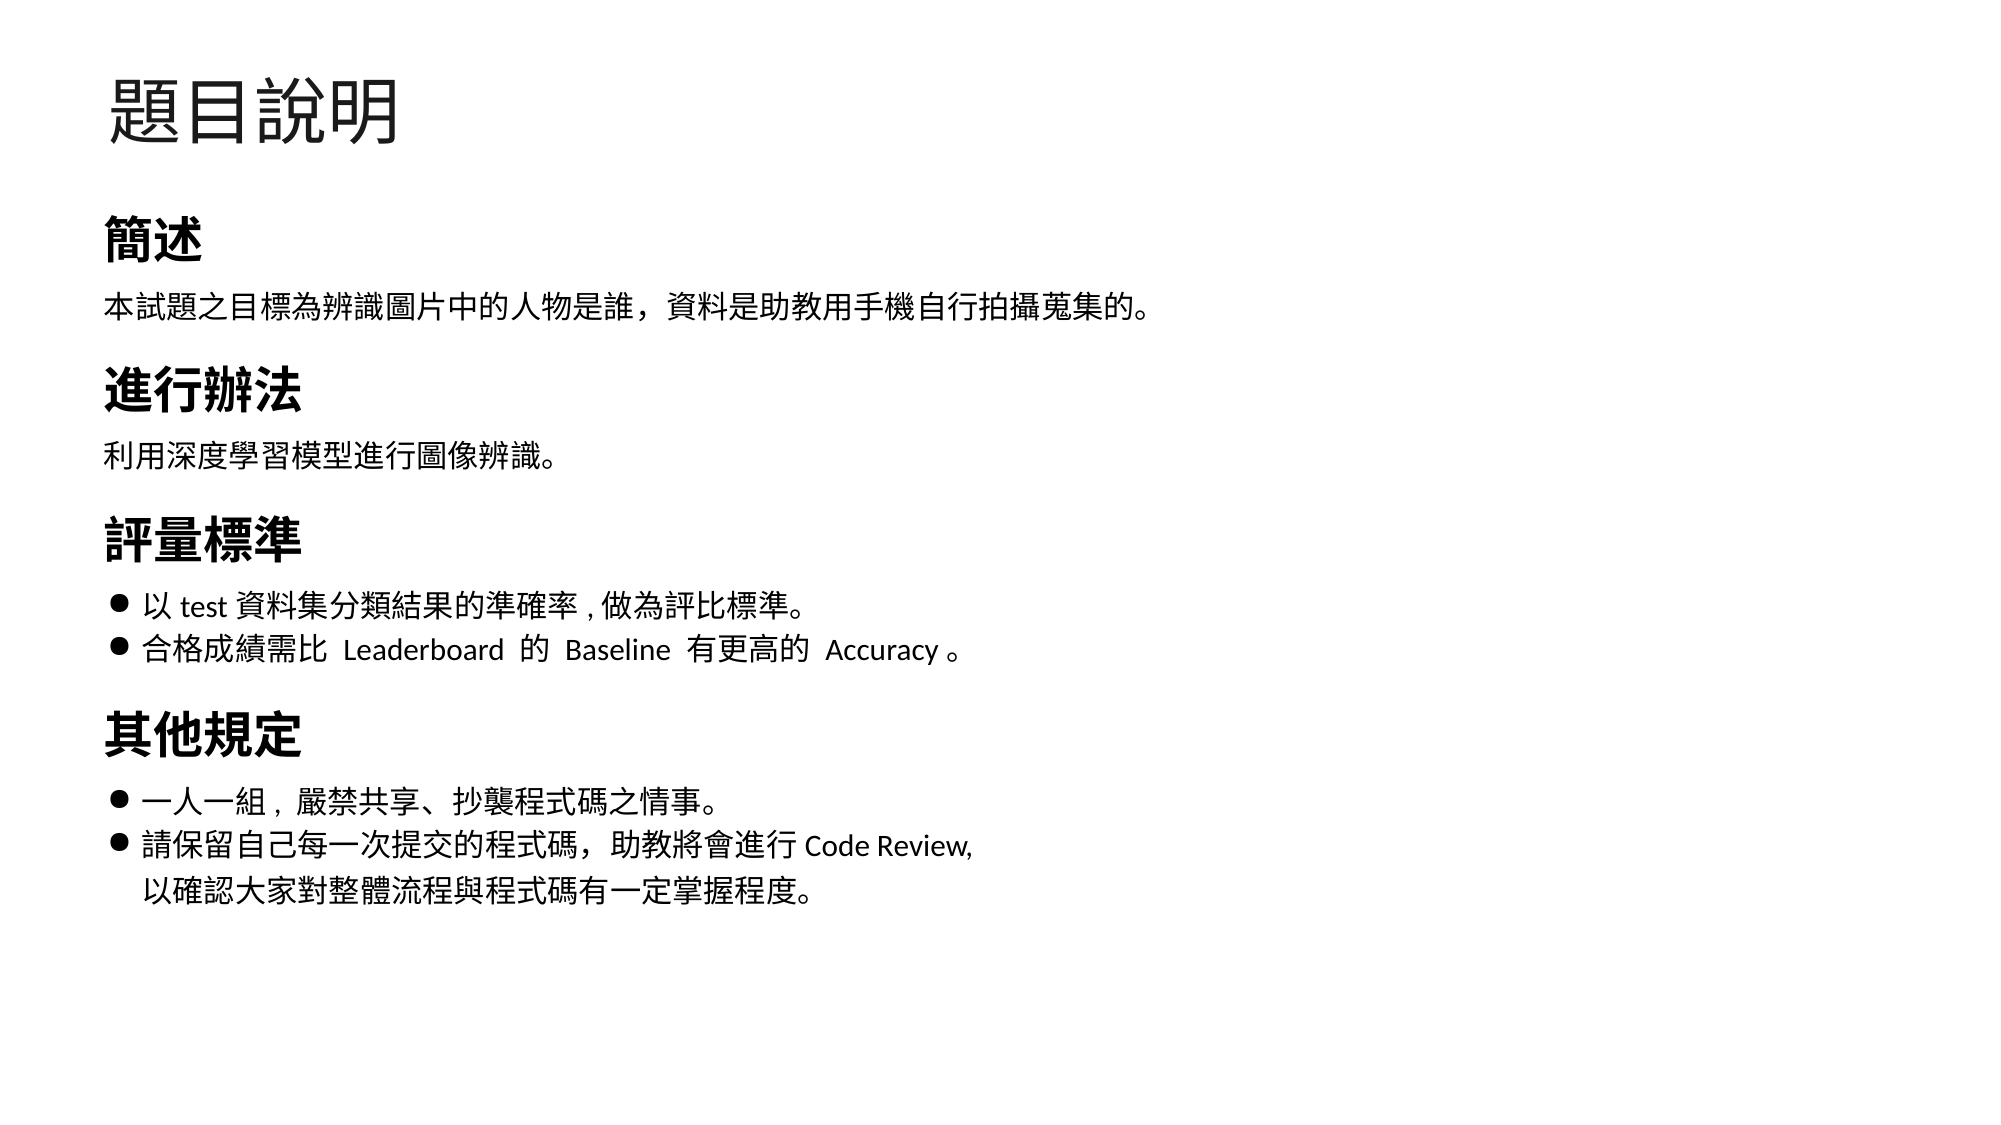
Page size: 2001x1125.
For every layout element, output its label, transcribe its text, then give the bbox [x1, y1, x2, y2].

text_box 簡述 本試題之目標為辨識圖片中的人物是誰，資料是助教用手機自行拍攝蒐集的。 進行辦法 利用深度學習模型進行圖像辨識。 評量標準 以test資料集分類結果的準確率,做為評比標準。 合格成績需比 Leaderboard 的 Baseline 有更高的 Accuracy。 其他規定 一人一組, 嚴禁共享、抄襲程式碼之情事。 請保留自己每一次提交的程式碼，助教將會進行Code Review, 以確認大家對整體流程與程式碼有一定掌握程度。 [96, 196, 1892, 988]
title 題目說明 [102, 47, 1892, 172]
